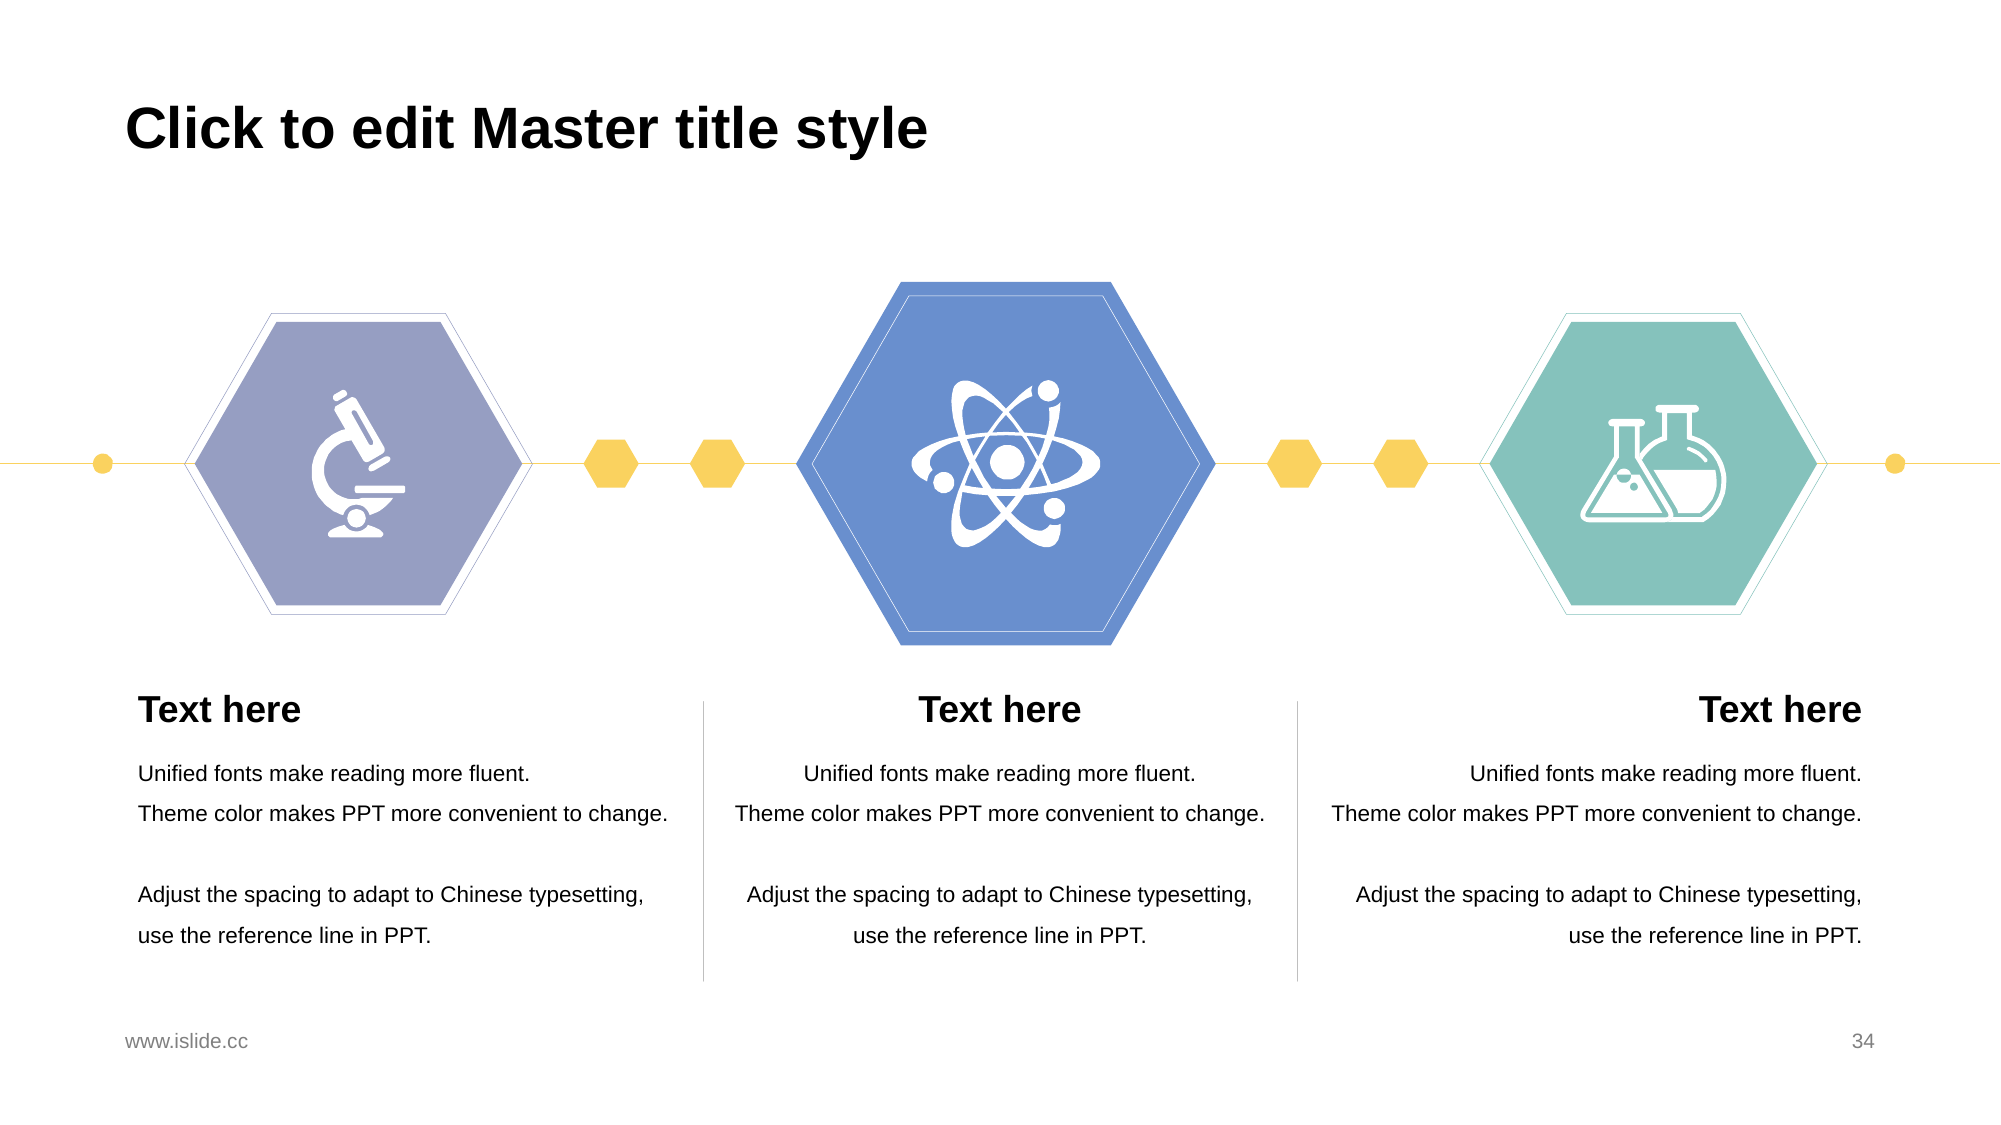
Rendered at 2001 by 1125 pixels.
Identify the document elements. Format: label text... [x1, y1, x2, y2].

title Click to edit Master title style [109, 0, 1890, 169]
footer www.islide.cc [109, 1022, 790, 1057]
slide_number 34 [1412, 1022, 1890, 1057]
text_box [0, 281, 2000, 982]
